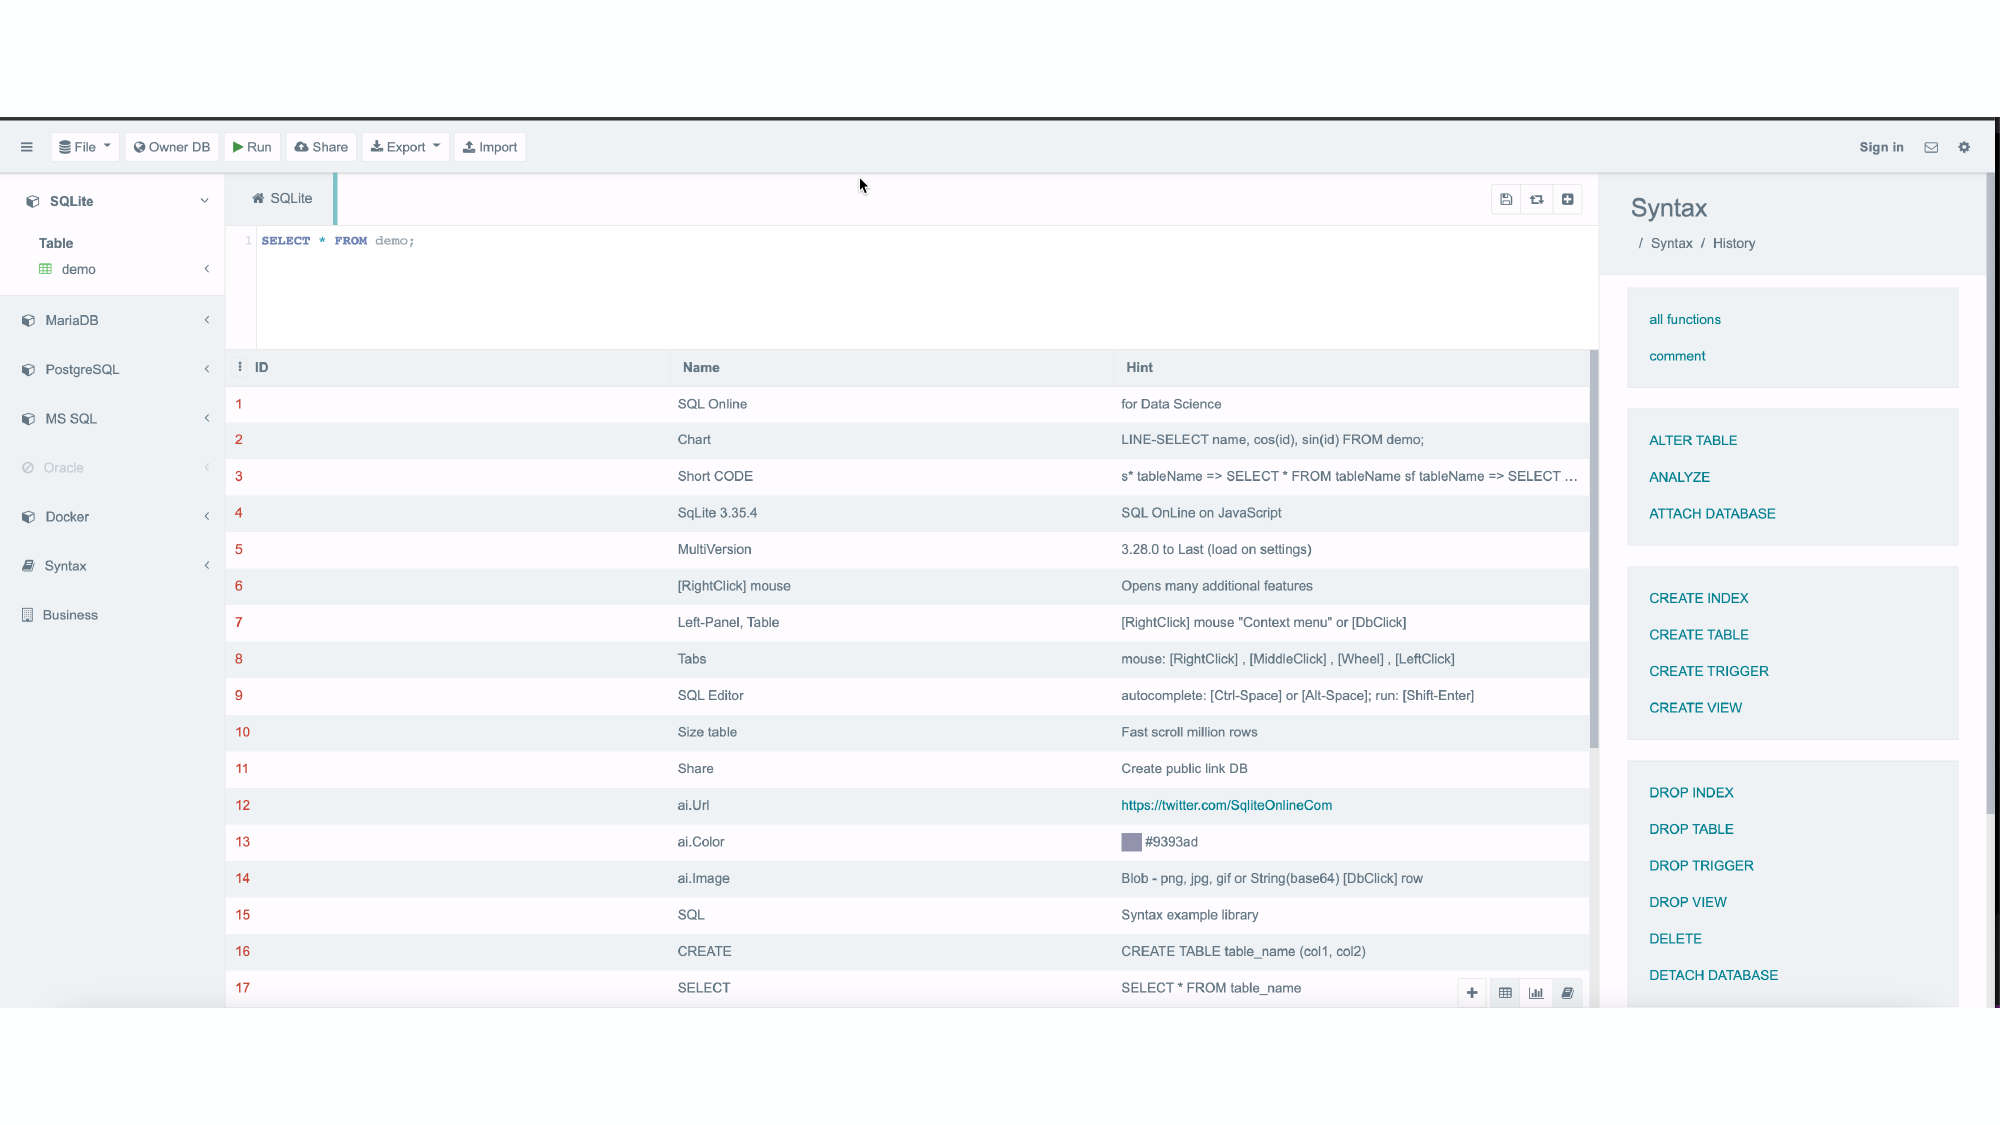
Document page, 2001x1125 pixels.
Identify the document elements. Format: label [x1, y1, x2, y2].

picture [0, 116, 2000, 1008]
